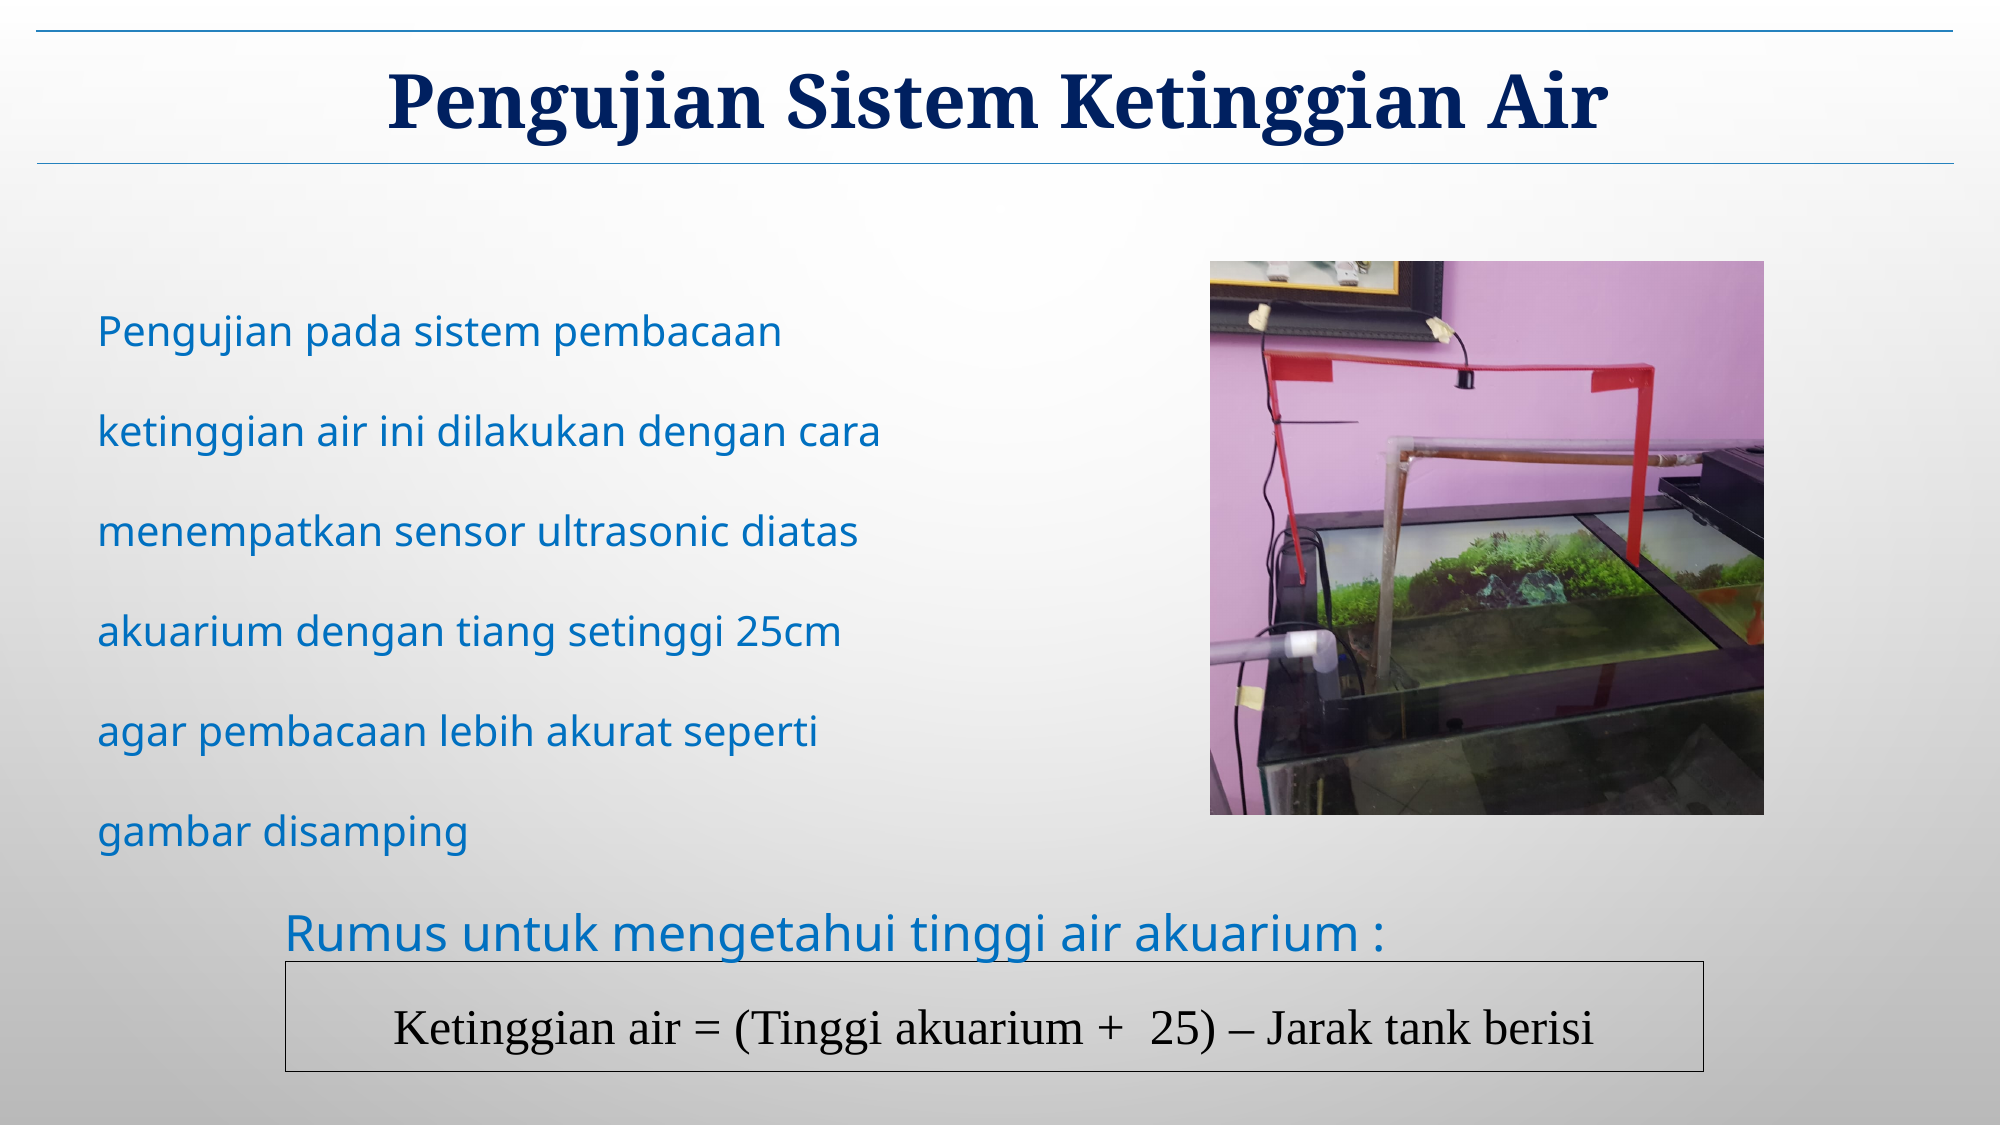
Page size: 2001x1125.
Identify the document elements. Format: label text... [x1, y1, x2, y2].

picture [0, 0, 2000, 53]
text_box Pengujian Sistem Ketinggian Air [0, 53, 2000, 144]
text_box [285, 969, 1704, 1072]
picture [0, 144, 2000, 1125]
text_box Ketinggian air = (Tinggi akuarium + 25) – Jarak tank berisi [378, 978, 1611, 1063]
text_box Rumus untuk mengetahui tinggi air akuarium : [269, 833, 1720, 969]
text_box Pengujian pada sistem pembacaan ketinggian air ini dilakukan dengan cara menempatkan sensor ultrasonic diatas akuarium dengan tiang setinggi 25cm agar pembacaan lebih akurat seperti gambar disamping [82, 247, 925, 863]
